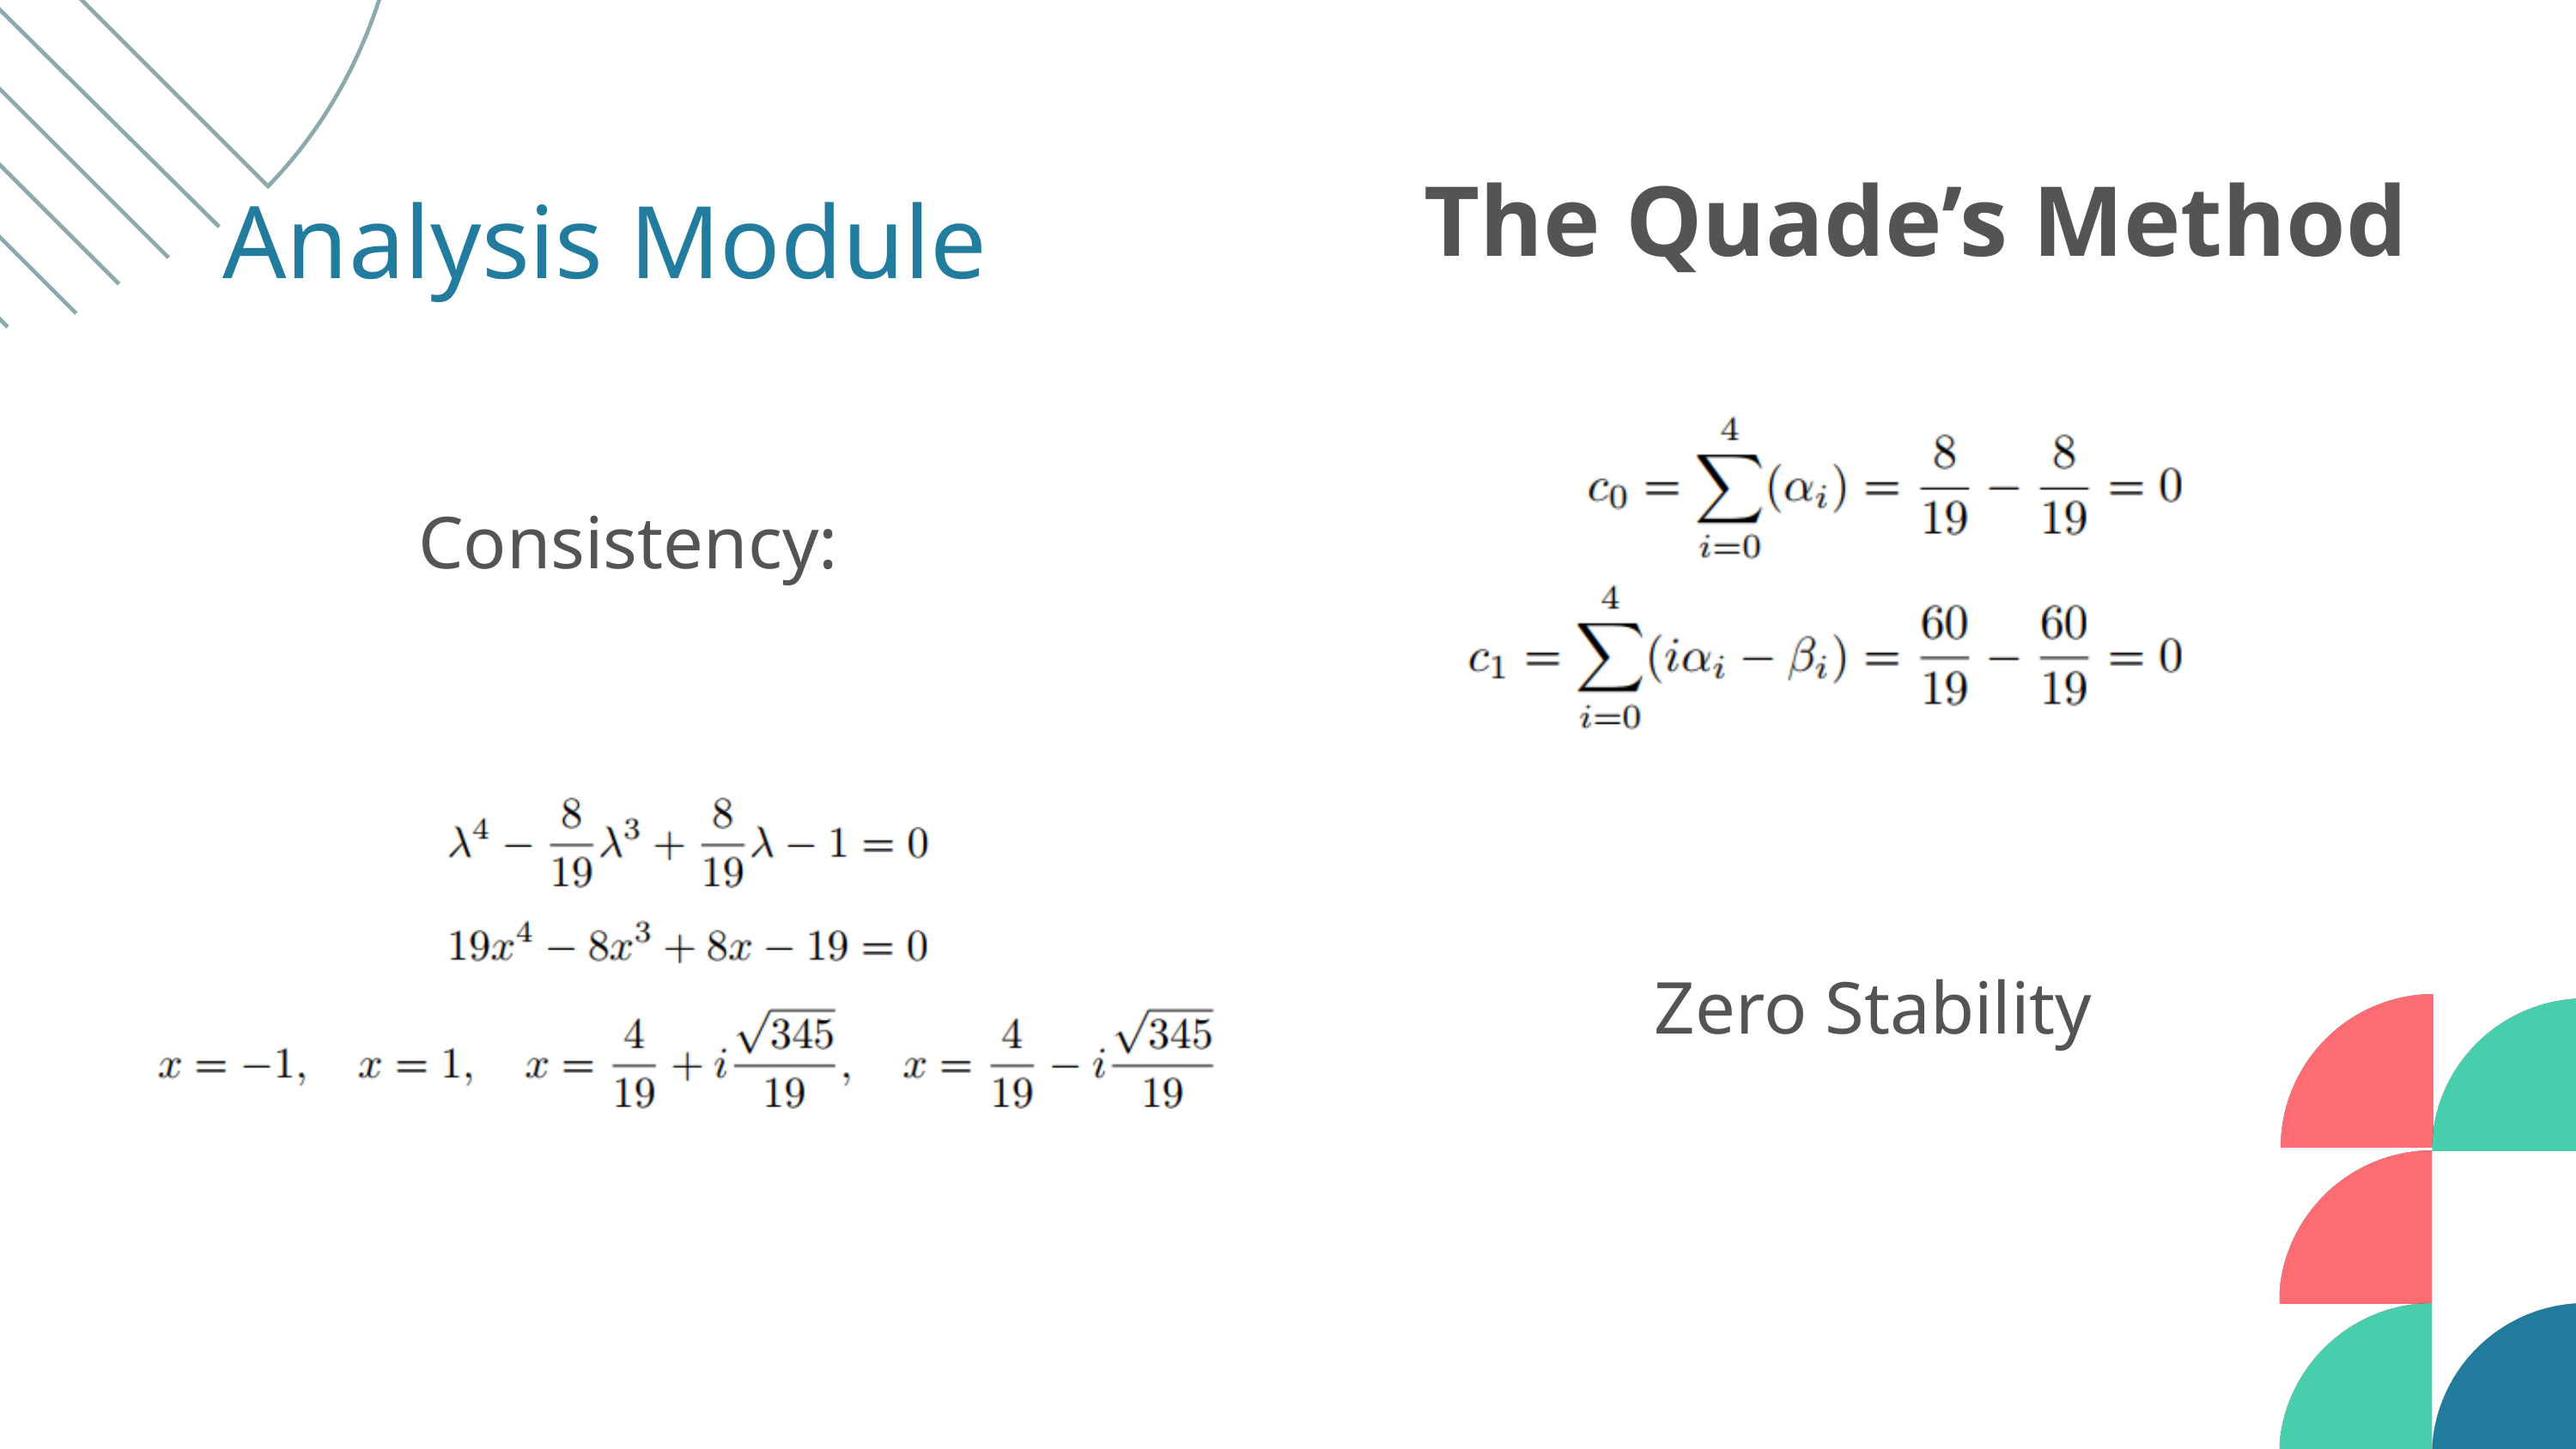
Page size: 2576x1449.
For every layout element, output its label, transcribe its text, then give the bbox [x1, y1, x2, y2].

text_box [2432, 1303, 2576, 1449]
text_box The Quade’s Method [1363, 224, 2469, 276]
text_box Consistency: [222, 530, 1035, 583]
text_box [2281, 994, 2433, 1148]
text_box Zero Stability [1467, 997, 2280, 1049]
text_box [2432, 998, 2576, 1151]
text_box [2279, 1303, 2432, 1449]
picture [1287, 356, 2354, 750]
picture [76, 762, 1443, 1156]
text_box [2279, 1150, 2433, 1303]
text_box Analysis Module [222, 199, 1103, 299]
